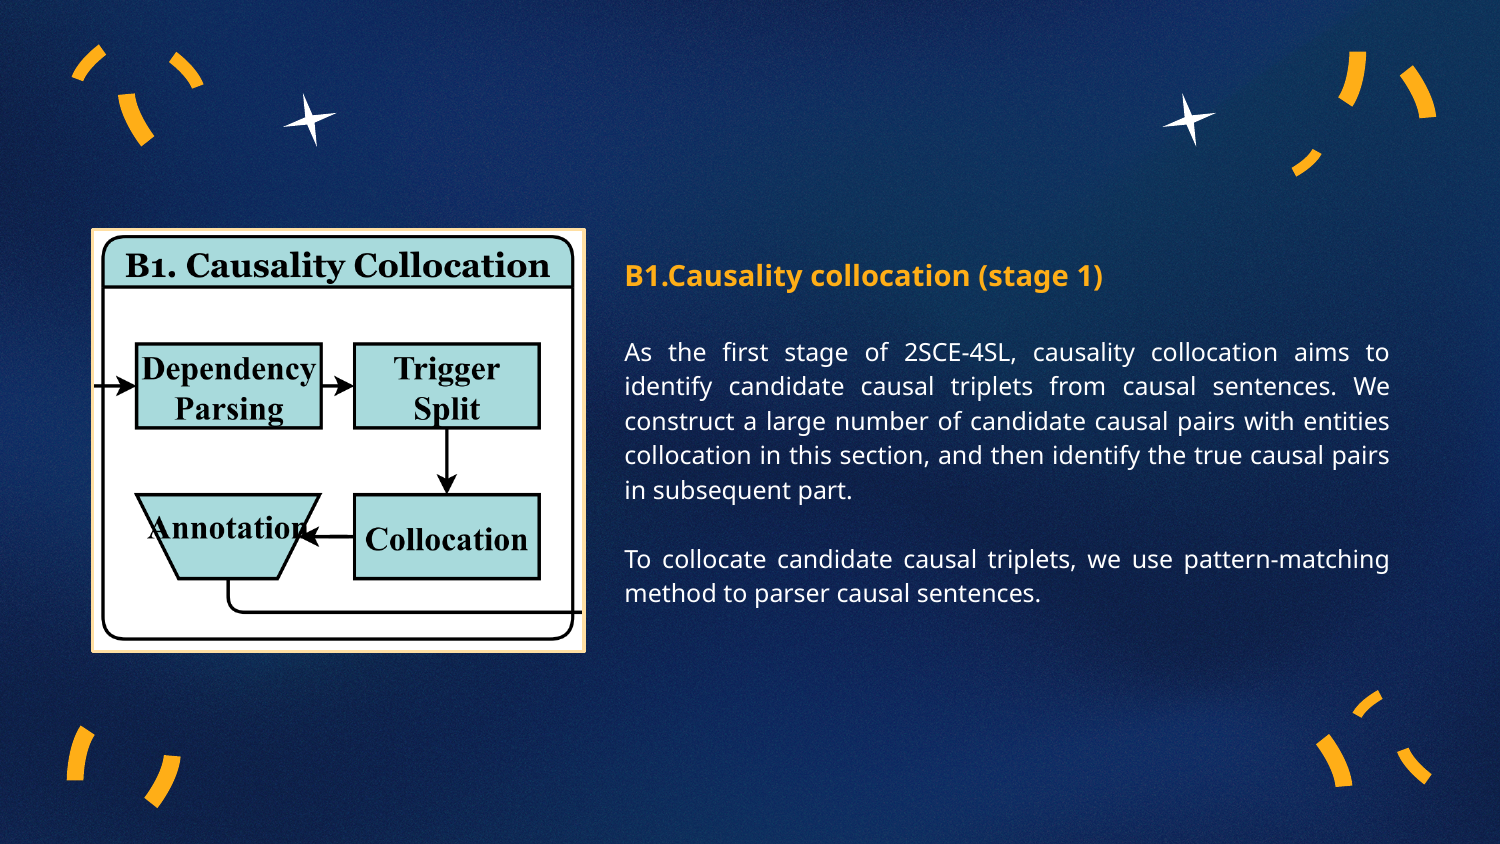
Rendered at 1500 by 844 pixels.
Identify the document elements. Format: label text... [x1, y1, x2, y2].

text_box [1162, 93, 1217, 147]
picture [93, 230, 583, 651]
text_box [283, 93, 337, 147]
subtitle B1.Causality collocation (stage 1) As the first stage of 2SCE-4SL, causality collocation aims to identify candidate causal triplets from causal sentences. We construct a large number of candidate causal pairs with entities collocation in this section, and then identify the true causal pairs in subsequent part. To collocate candidate causal triplets, we use pattern-matching method to parser causal sentences. [609, 236, 1407, 686]
